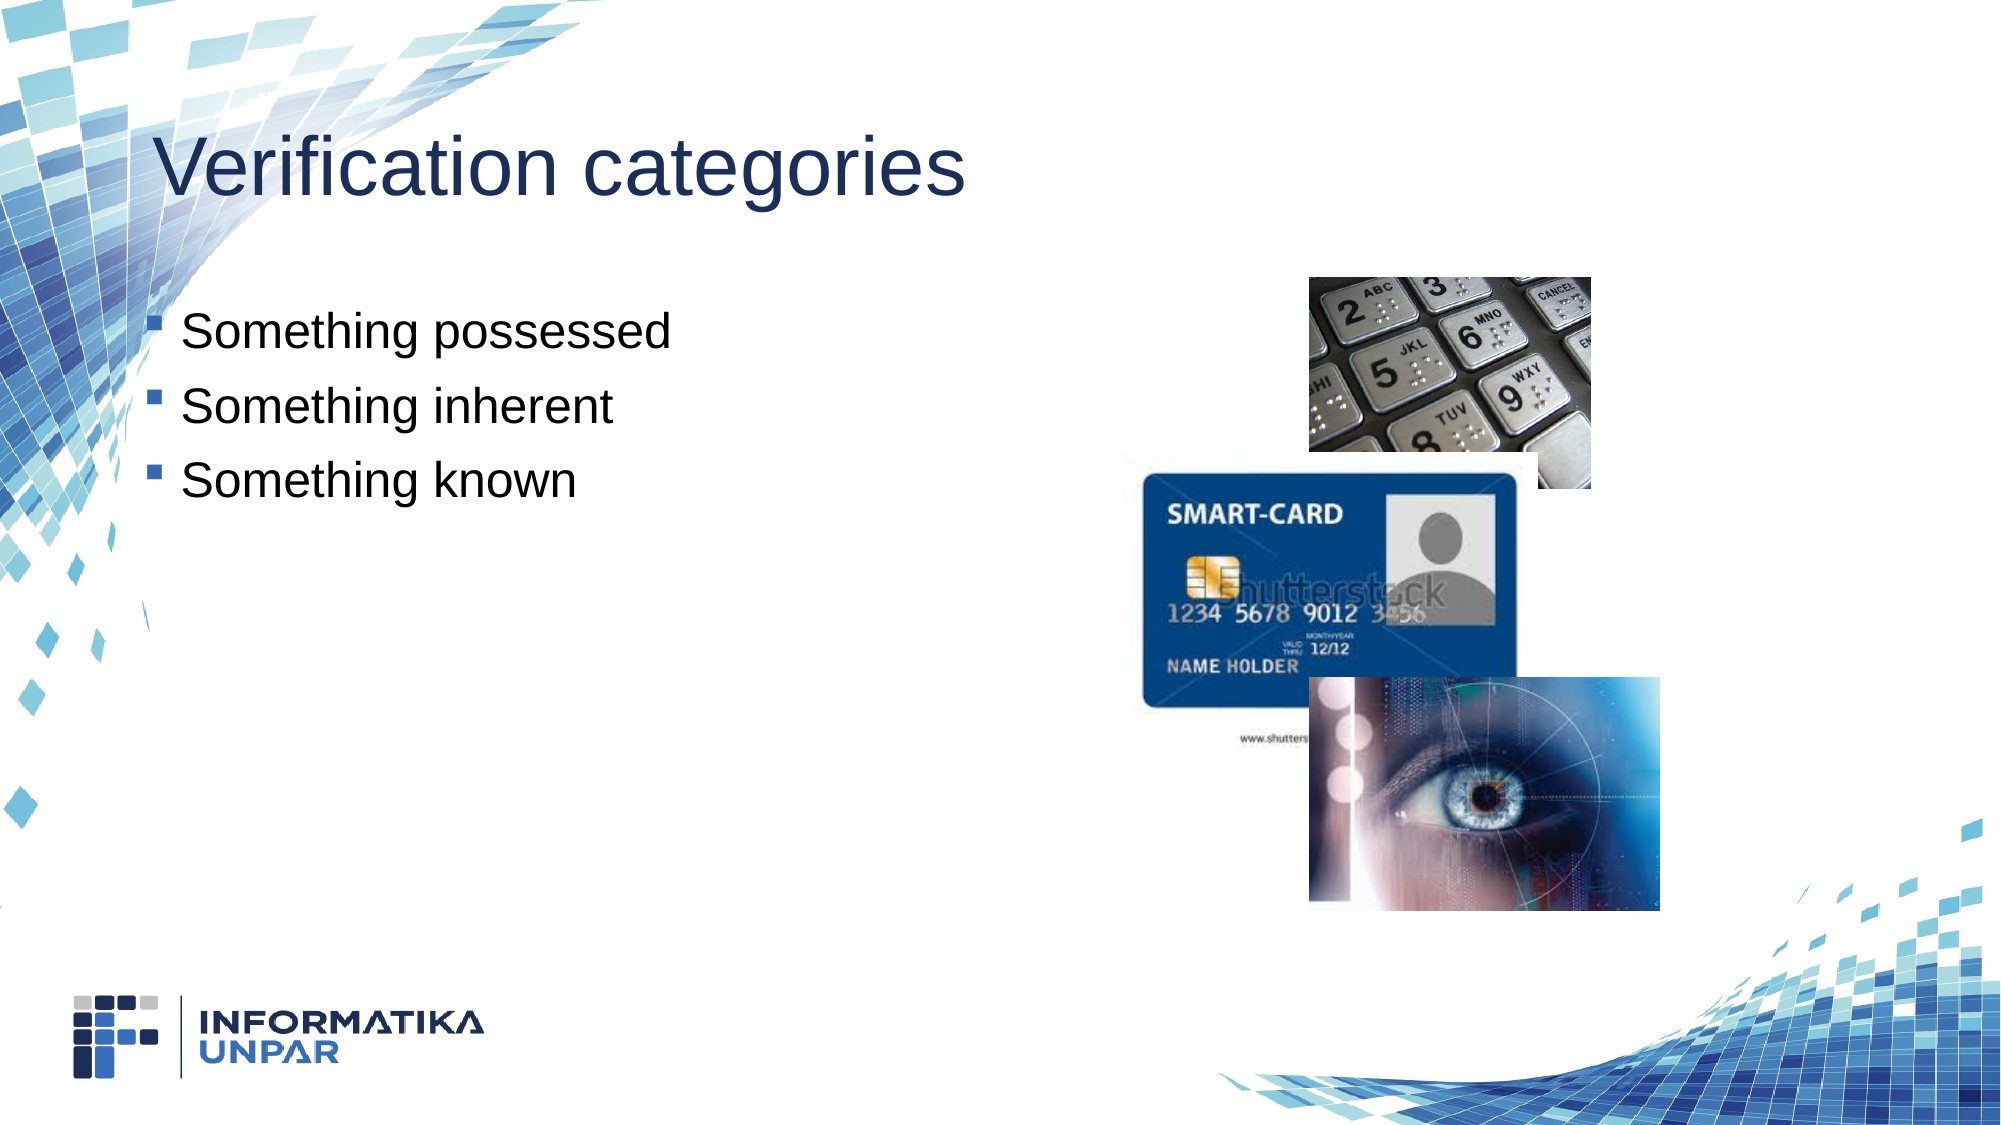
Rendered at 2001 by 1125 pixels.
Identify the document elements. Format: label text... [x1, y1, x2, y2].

picture [0, 0, 2001, 1125]
list Something possessed Something inherent Something known [128, 297, 1479, 1048]
title Verification categories [137, 59, 1863, 278]
